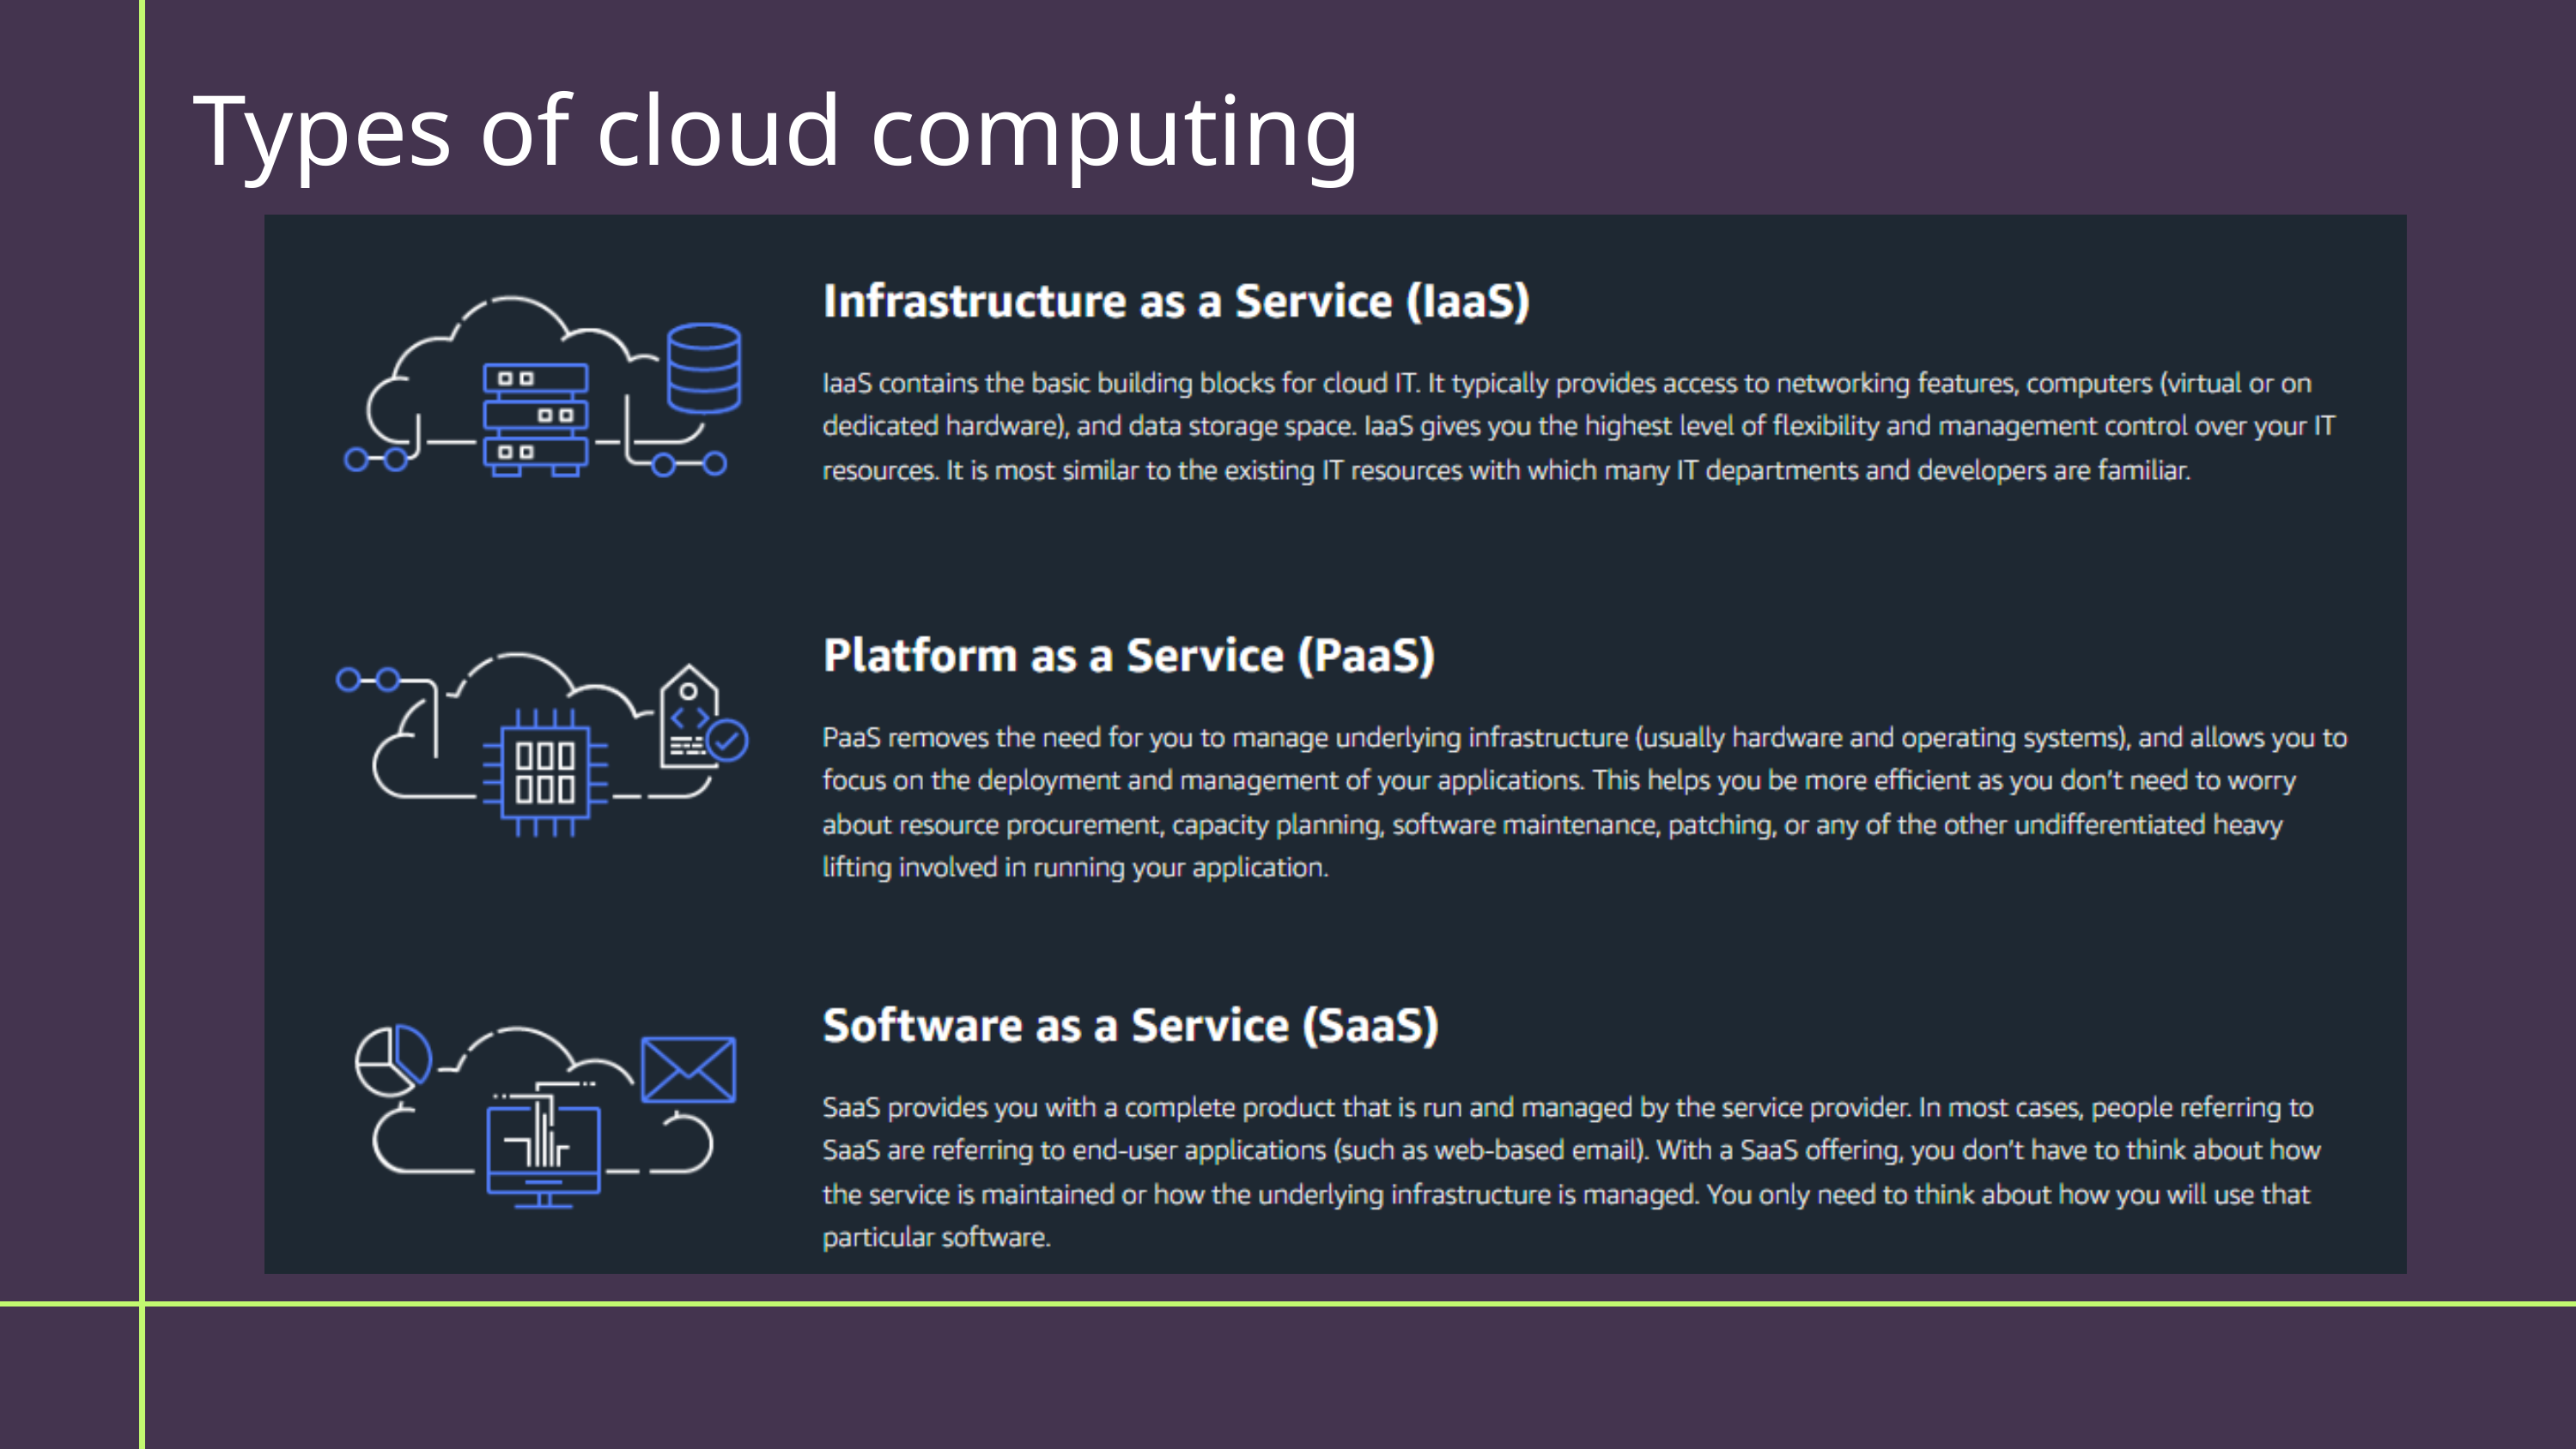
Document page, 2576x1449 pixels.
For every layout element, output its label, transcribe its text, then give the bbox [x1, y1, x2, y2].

picture [264, 215, 2407, 1275]
text_box Types of cloud computing [192, 68, 2284, 185]
